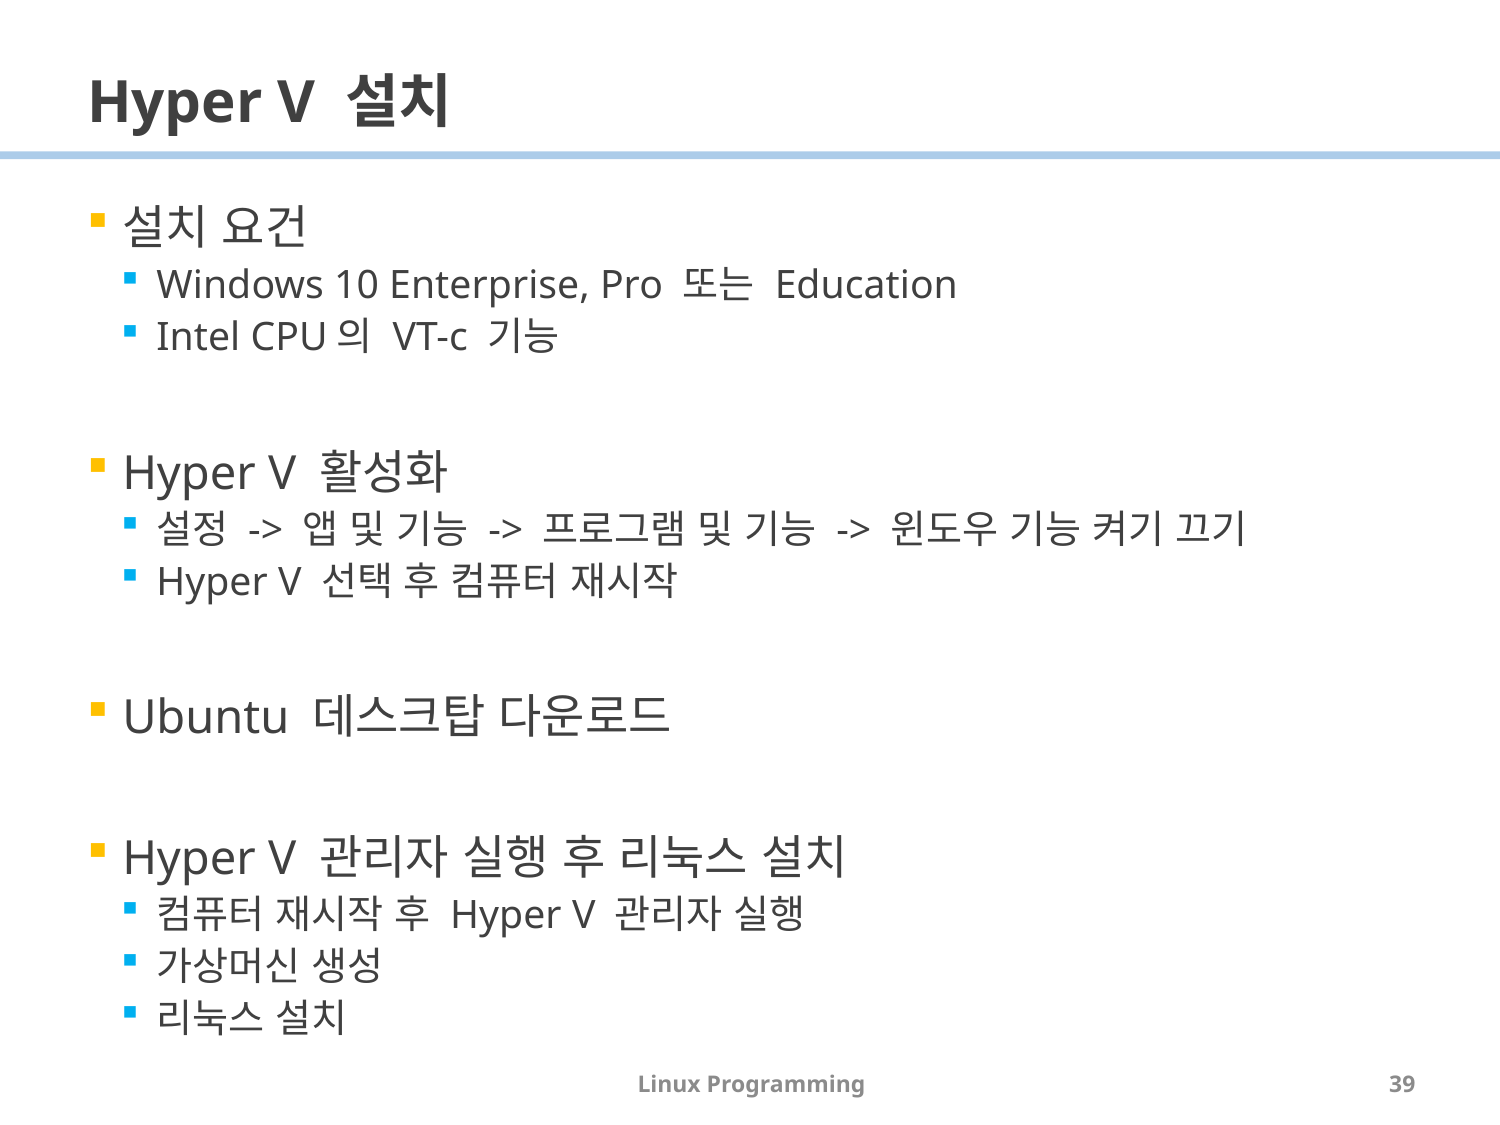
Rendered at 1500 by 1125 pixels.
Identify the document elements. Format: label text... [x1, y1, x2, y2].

slide_number 39 [1093, 1067, 1431, 1103]
footer Linux Programming [498, 1067, 1005, 1103]
list 설치 요건 Windows 10 Enterprise, Pro 또는 Education Intel CPU의 VT-c 기능 Hyper V 활성화 설정 -> 앱 및 기능 -> 프로그램 및 기능 -> 윈도우 기능 켜기 끄기 Hyper V 선택 후 컴퓨터 재시작 Ubuntu 데스크탑 다운로드 Hyper V 관리자 실행 후 리눅스 설치 컴퓨터 재시작 후 Hyper V 관리자 실행 가상머신 생성 리눅스 설치 [72, 196, 1431, 1053]
title Hyper V 설치 [72, 22, 1431, 144]
